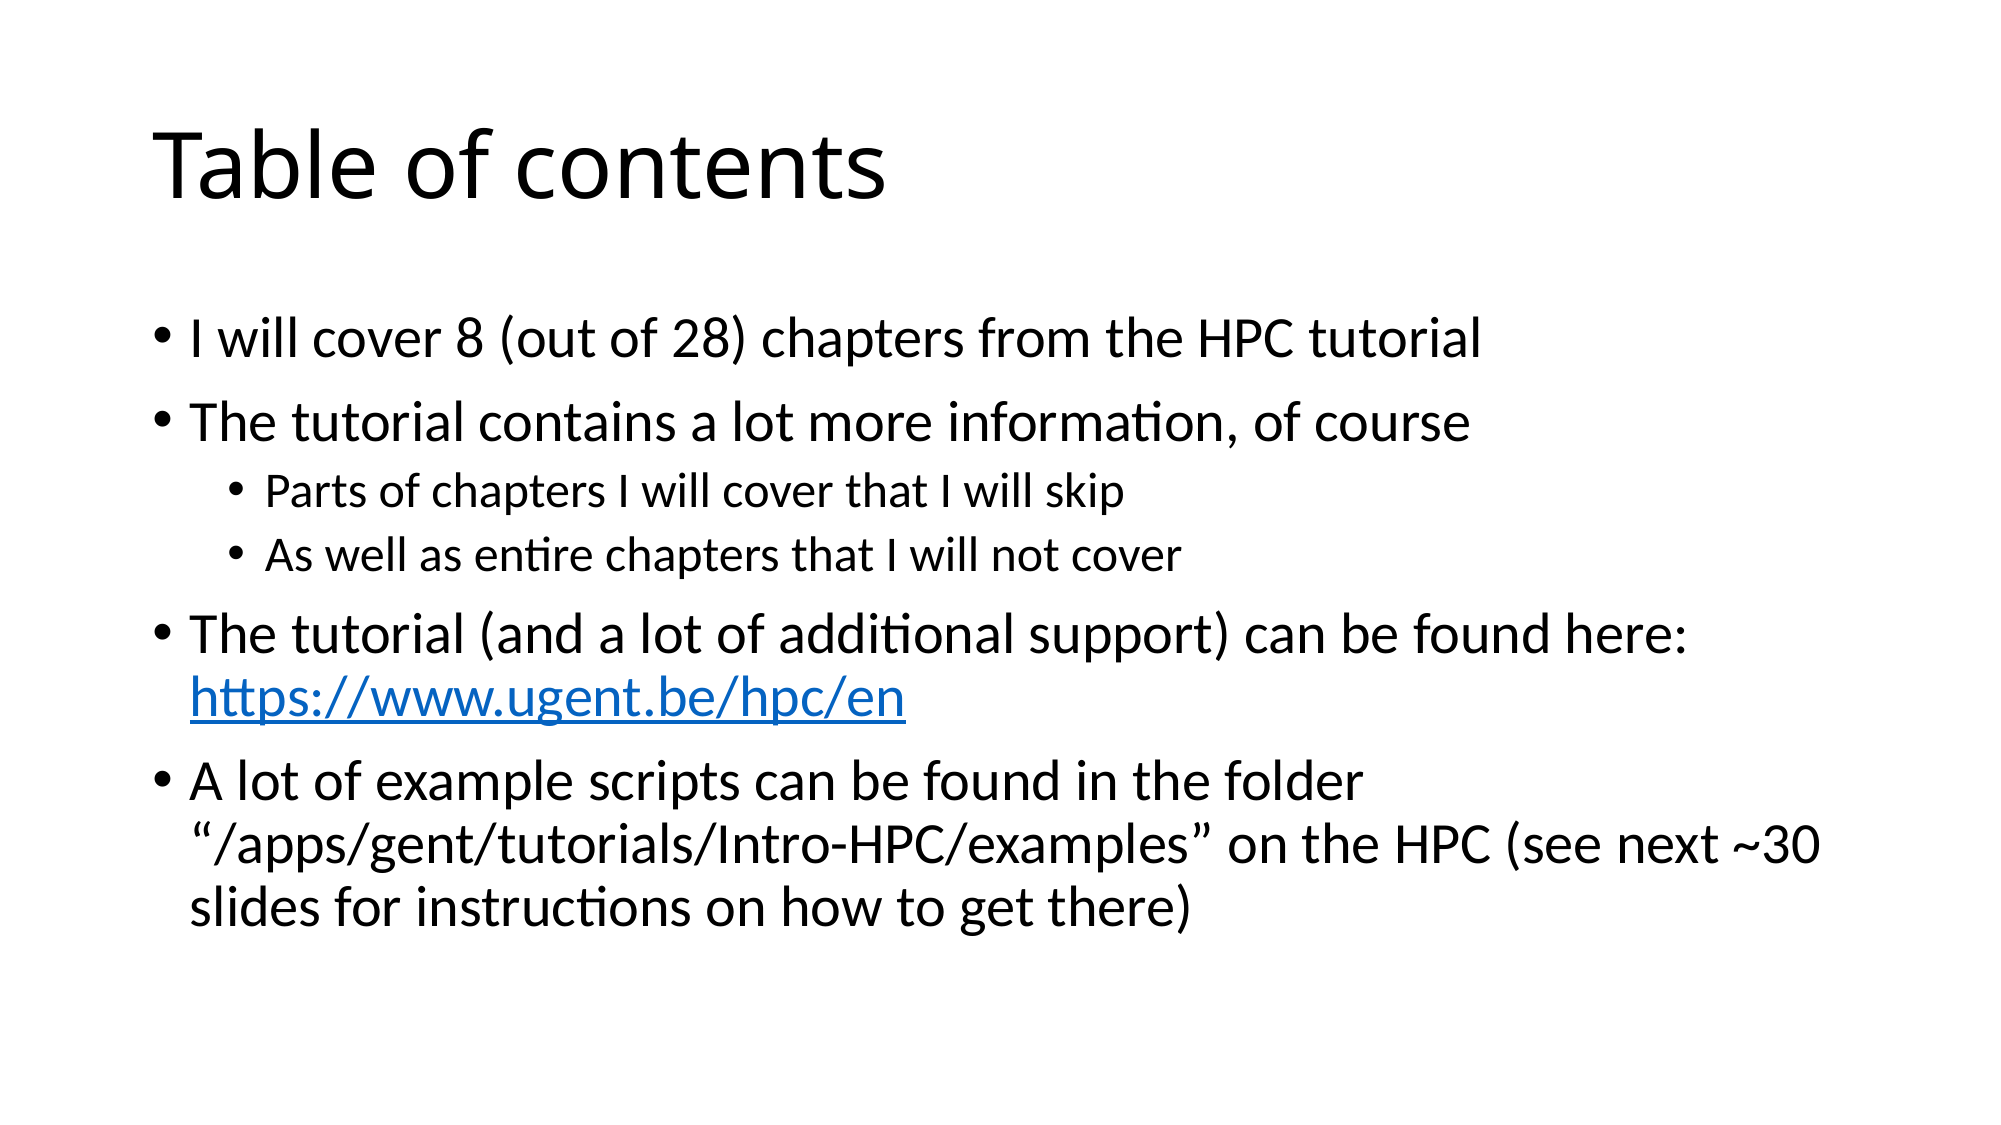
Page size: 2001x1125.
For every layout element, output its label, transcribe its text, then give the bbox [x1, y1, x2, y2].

title Table of contents [137, 59, 1863, 278]
list I will cover 8 (out of 28) chapters from the HPC tutorial The tutorial contains a lot more information, of course Parts of chapters I will cover that I will skip As well as entire chapters that I will not cover The tutorial (and a lot of additional support) can be found here: https://www.ugent.be/hpc/en A lot of example scripts can be found in the folder “/apps/gent/tutorials/Intro-HPC/examples” on the HPC (see next ~30 slides for instructions on how to get there) [137, 299, 1863, 1014]
